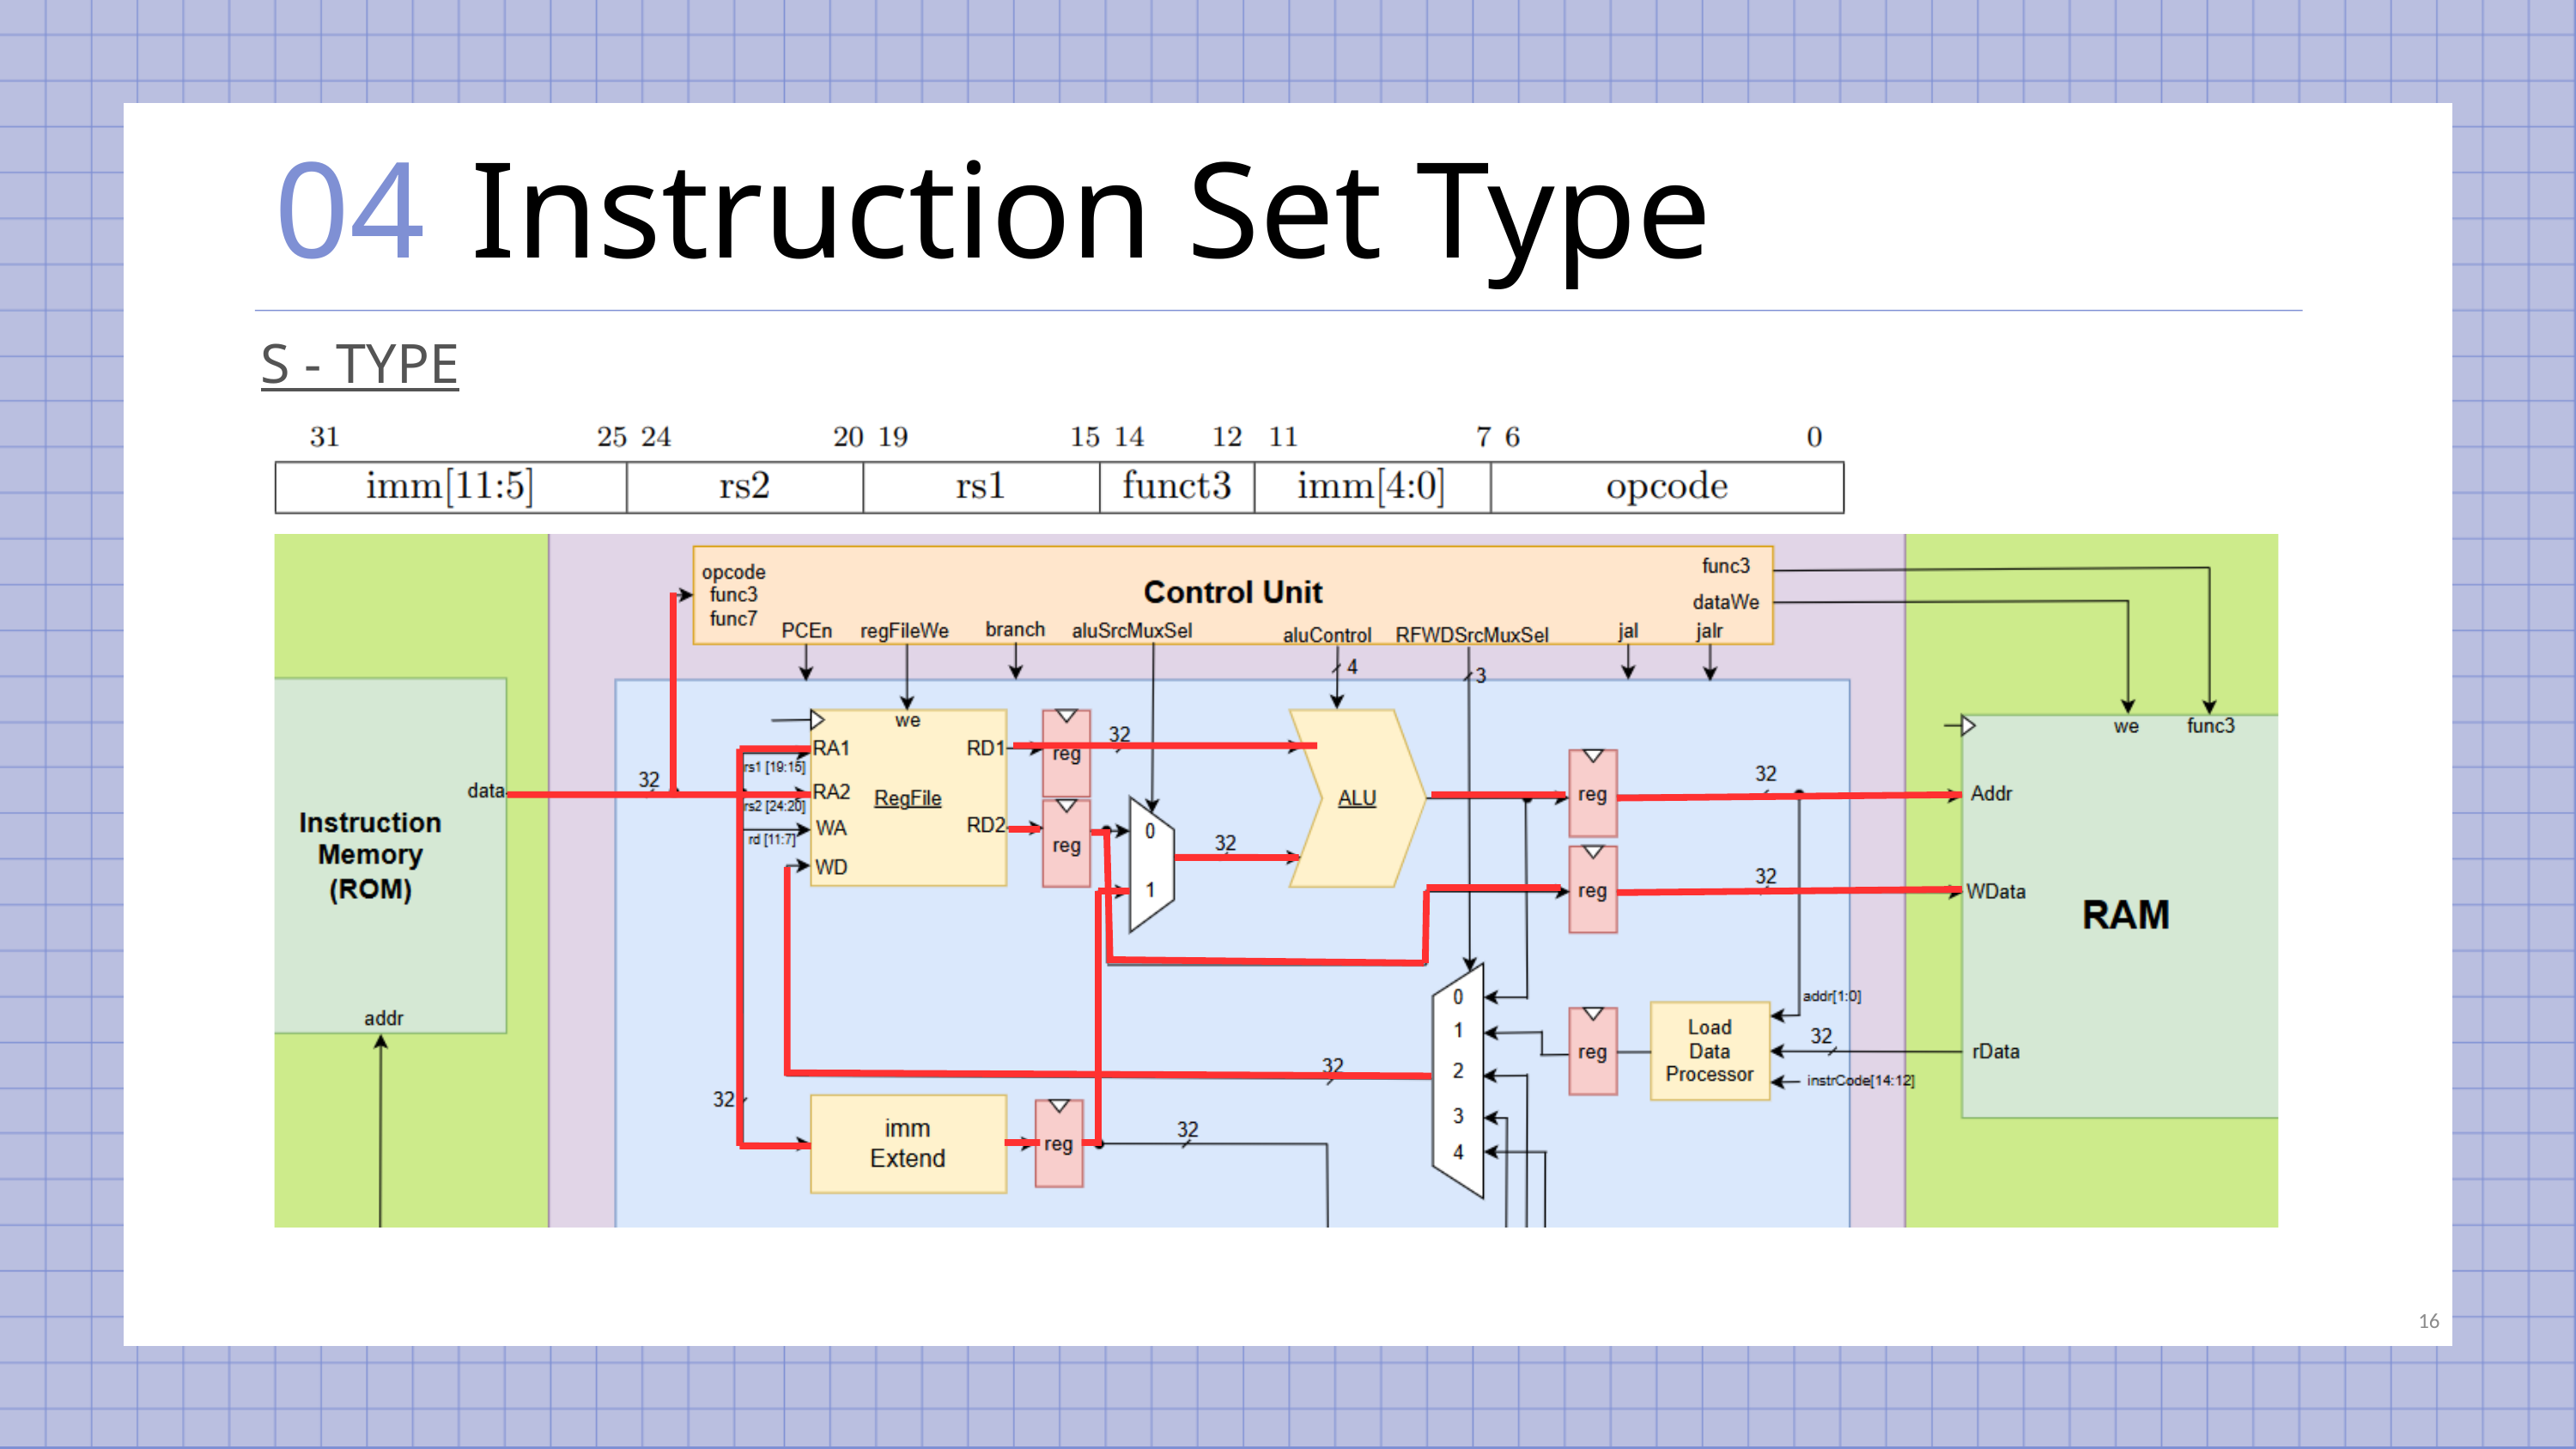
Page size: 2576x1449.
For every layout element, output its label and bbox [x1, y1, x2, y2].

text_box [0, 0, 2576, 1446]
text_box [123, 102, 2453, 1346]
